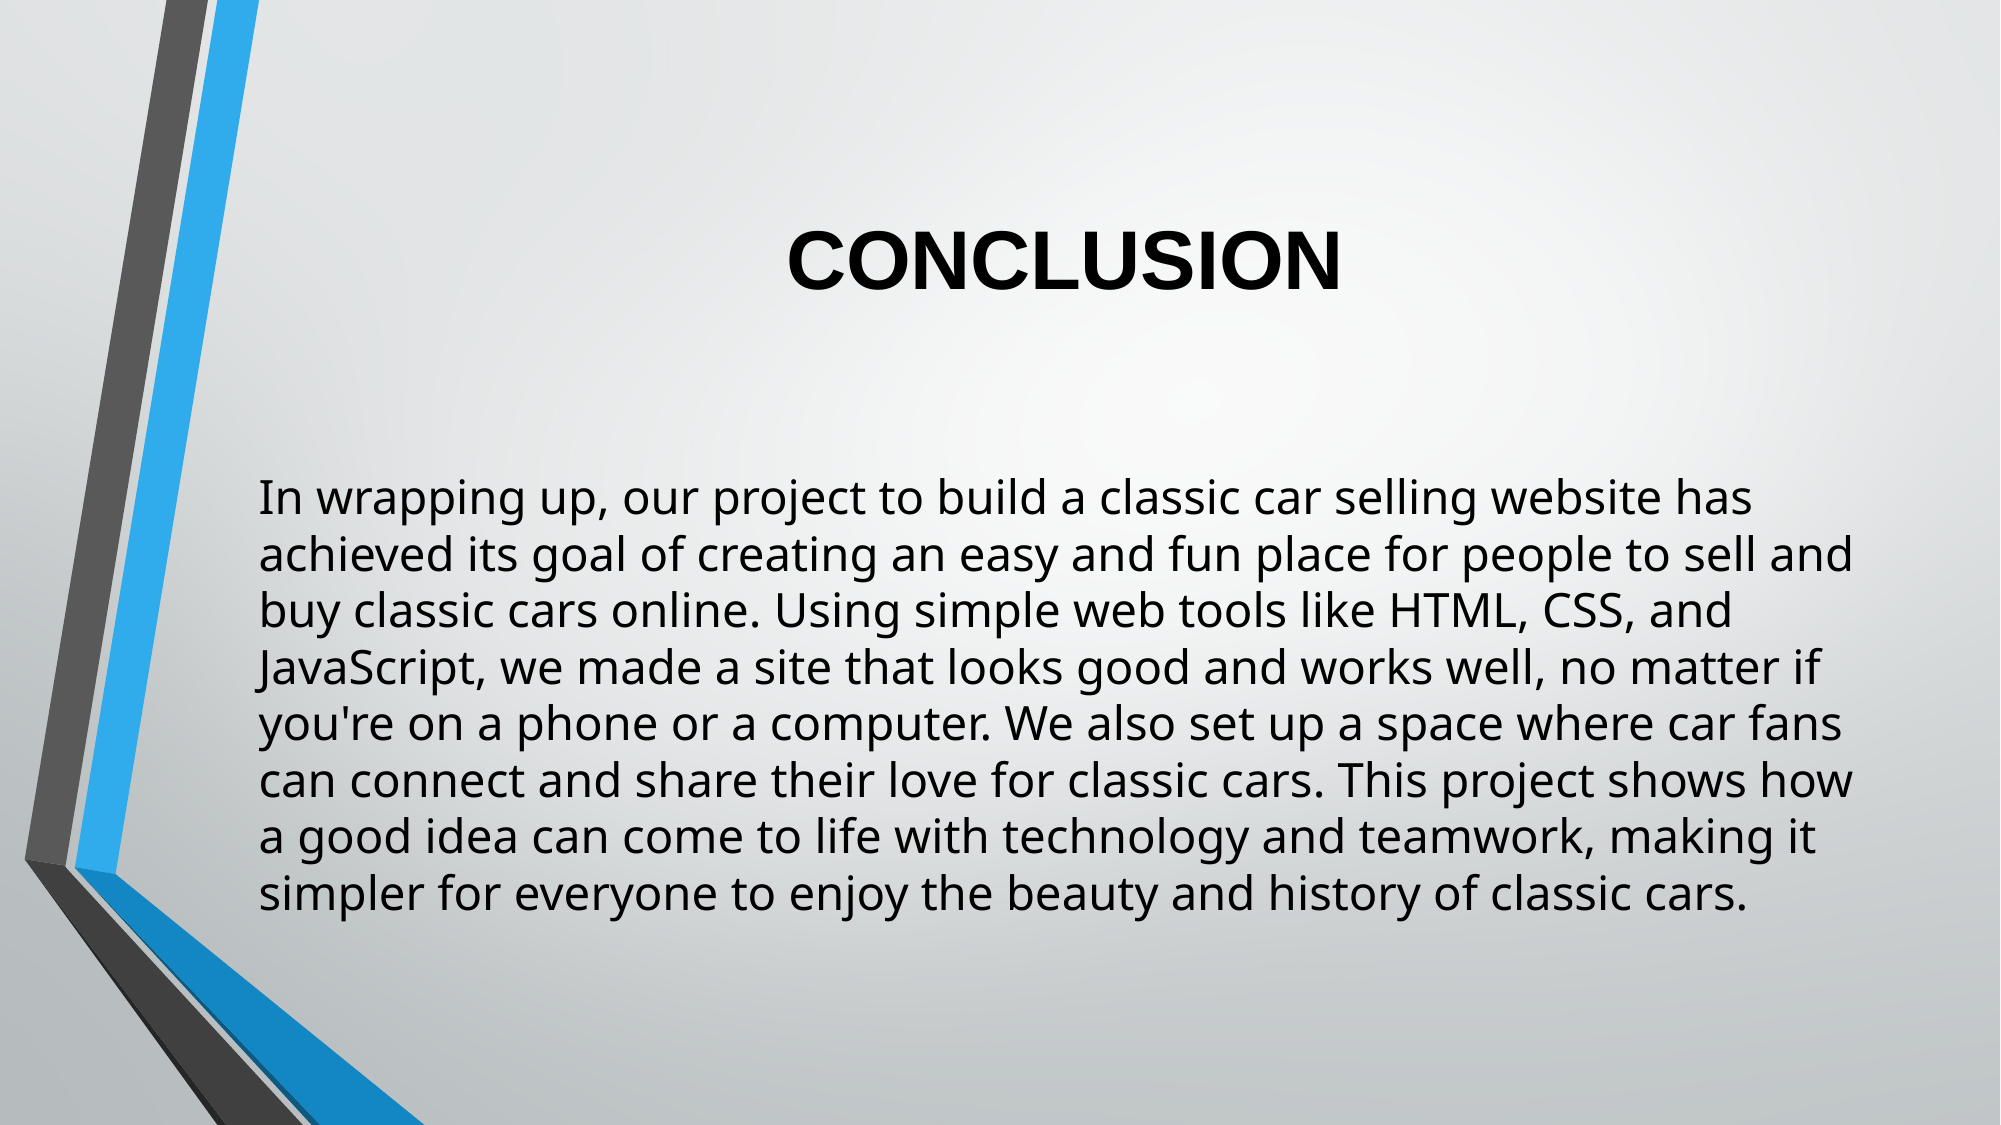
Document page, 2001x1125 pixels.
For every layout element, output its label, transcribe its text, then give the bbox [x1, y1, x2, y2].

list In wrapping up, our project to build a classic car selling website has achieved its goal of creating an easy and fun place for people to sell and buy classic cars online. Using simple web tools like HTML, CSS, and JavaScript, we made a site that looks good and works well, no matter if you're on a phone or a computer. We also set up a space where car fans can connect and share their love for classic cars. This project shows how a good idea can come to life with technology and teamwork, making it simpler for everyone to enjoy the beauty and history of classic cars. [243, 437, 1887, 950]
title CONCLUSION [243, 112, 1887, 400]
